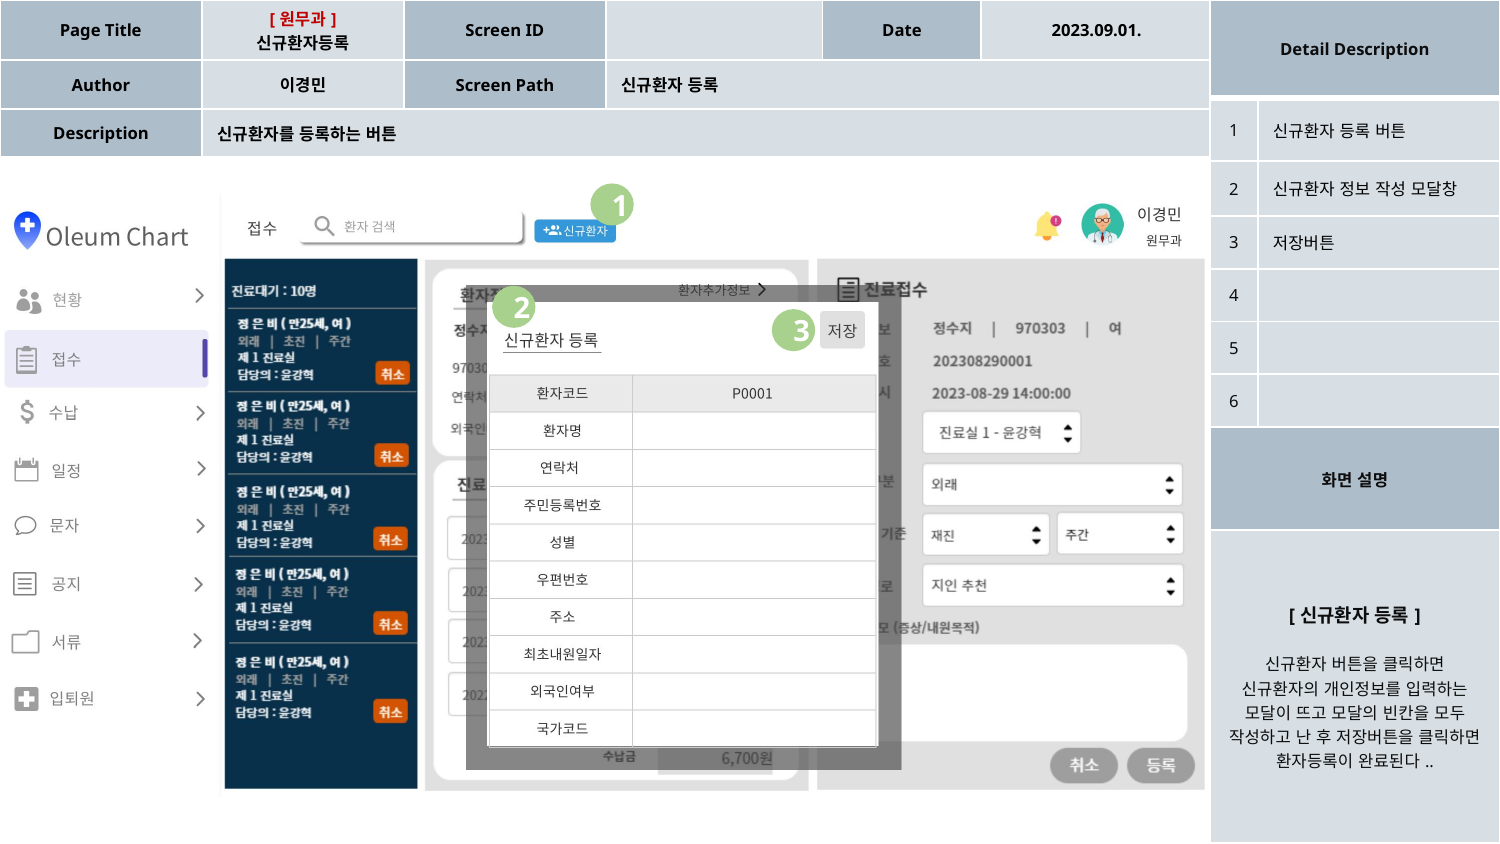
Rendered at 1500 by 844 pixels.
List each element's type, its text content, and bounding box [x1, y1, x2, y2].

table_cell 신규환자 등록 [607, 61, 1209, 108]
table_cell 6 [1211, 375, 1257, 426]
table_header Detail Description [1211, 1, 1499, 95]
table_header Date [823, 1, 980, 59]
table_header Screen ID [405, 1, 605, 59]
text_box 1 [594, 183, 631, 193]
table_cell 신규환자 정보 작성 모달창 [1259, 162, 1499, 215]
table_cell 신규환자를 등록하는 버튼 [203, 110, 1209, 156]
table_header [원무과] 신규환자등록 [203, 1, 403, 59]
table_header [607, 1, 822, 59]
picture [3, 193, 1210, 797]
table_cell [1259, 270, 1499, 321]
table_cell 이경민 [203, 61, 403, 108]
table_header 2023.09.01. [982, 1, 1209, 59]
table_cell 화면 설명 [1211, 428, 1499, 529]
table_header Page Title [1, 1, 201, 59]
table_cell 1 [1211, 101, 1257, 160]
table_cell Author [1, 61, 201, 108]
table_cell [신규환자 등록] 신규환자 버튼을 클릭하면 신규환자의 개인정보를 입력하는 모달이 뜨고 모달의 빈칸을 모두 작성하고 난 후 저장버튼을 클릭하면 환자등록이 완료된다.. [1211, 531, 1499, 842]
table_cell 2 [1211, 162, 1257, 215]
table_cell 5 [1211, 322, 1257, 373]
table_cell 신규환자 등록 버튼 [1259, 101, 1499, 160]
table_cell [1259, 375, 1499, 426]
table_cell [1259, 322, 1499, 373]
table_cell 저장버튼 [1259, 217, 1499, 268]
table_cell Description [1, 110, 201, 156]
table_cell 3 [1211, 217, 1257, 268]
table_cell 4 [1211, 270, 1257, 321]
table_cell Screen Path [405, 61, 605, 108]
